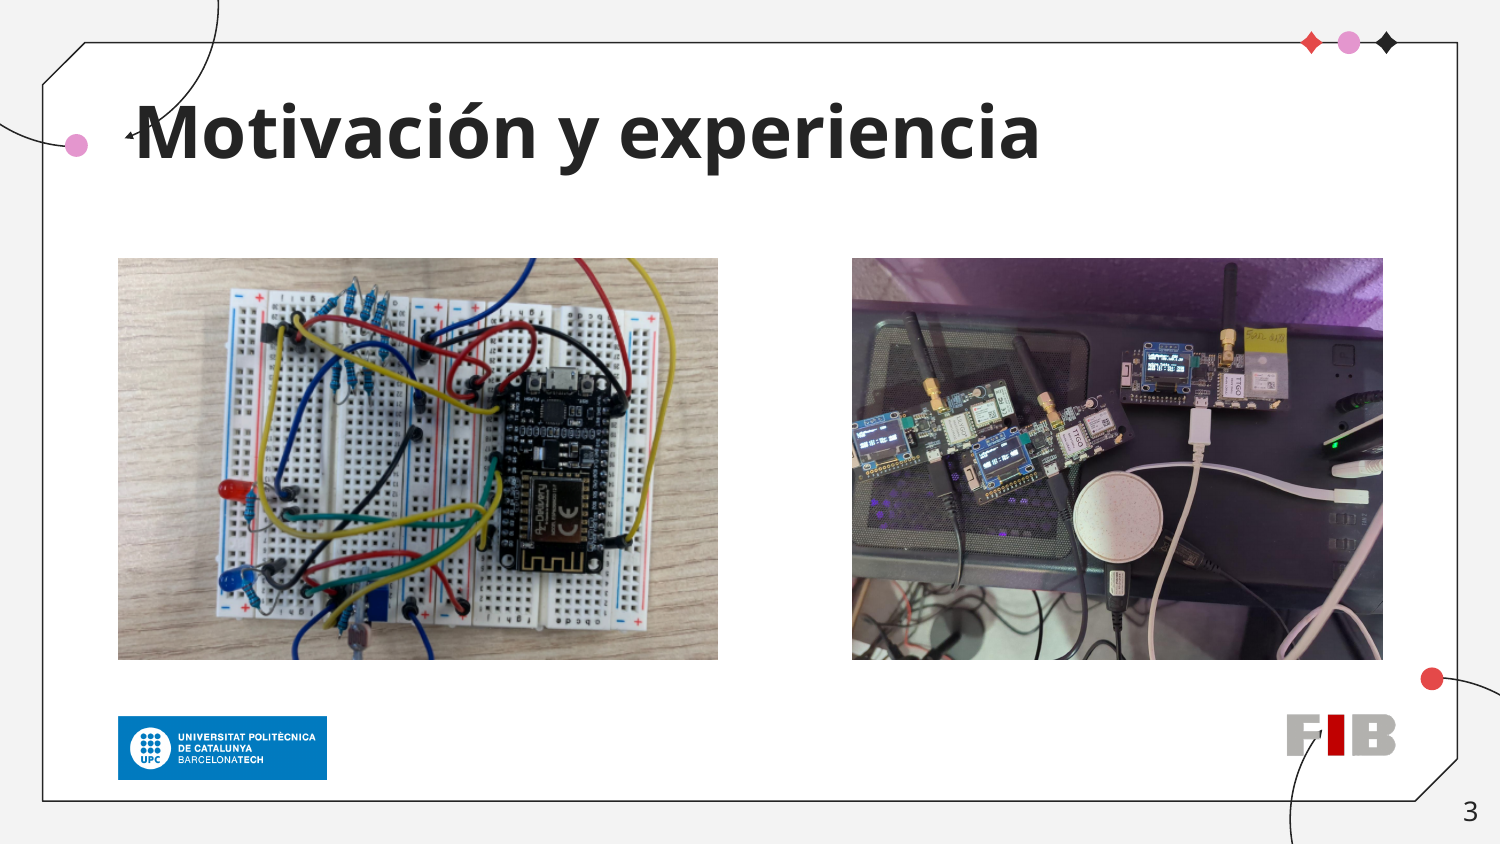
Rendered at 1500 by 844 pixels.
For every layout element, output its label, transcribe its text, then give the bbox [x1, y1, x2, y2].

picture [1278, 689, 1404, 780]
slide_number ‹#› [1403, 779, 1494, 844]
picture [852, 257, 1384, 660]
text_box Motivación y experiencia [118, 70, 1383, 165]
picture [117, 716, 327, 780]
picture [117, 257, 719, 660]
